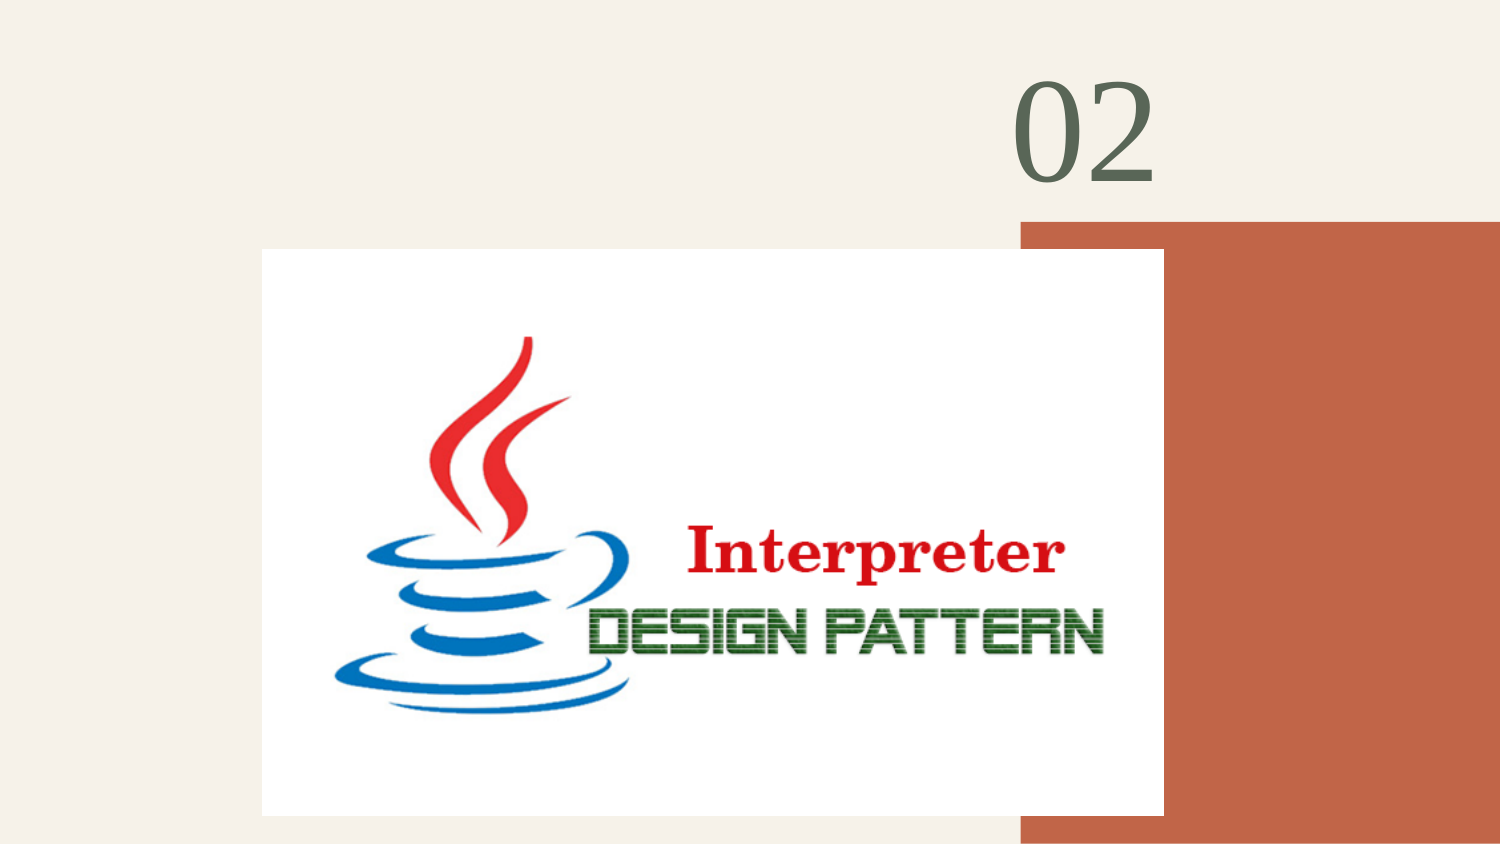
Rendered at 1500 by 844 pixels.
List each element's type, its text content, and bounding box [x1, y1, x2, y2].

title 02 [995, 16, 1332, 227]
text_box [1020, 221, 1500, 844]
picture [261, 249, 1164, 817]
